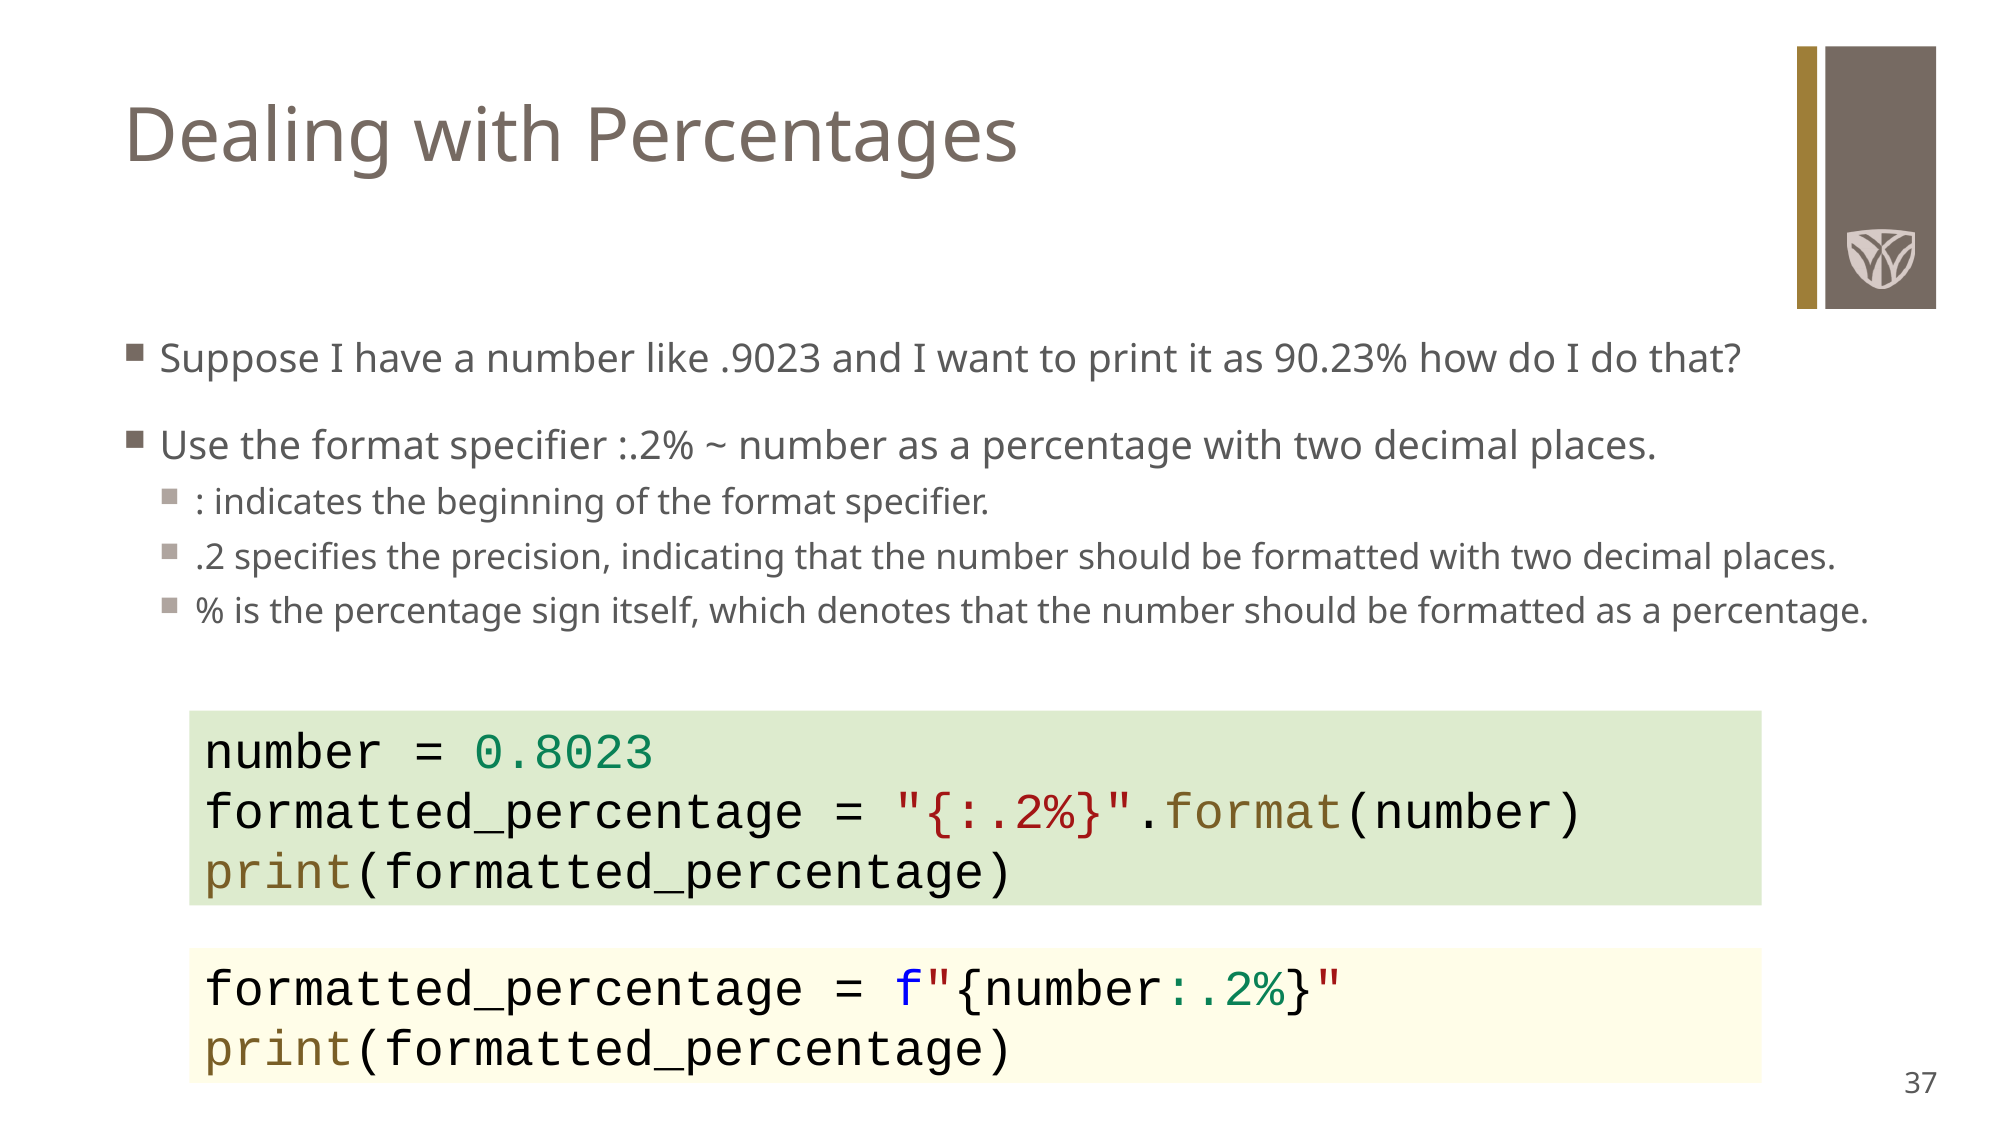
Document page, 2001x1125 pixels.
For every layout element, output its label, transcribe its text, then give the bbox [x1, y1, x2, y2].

slide_number 37 [1831, 1054, 1953, 1115]
title Dealing with Percentages [109, 79, 1762, 263]
text_box number = 0.8023 formatted_percentage = "{:.2%}".format(number) print(formatted_percentage) [189, 710, 1762, 906]
text_box formatted_percentage = f"{number:.2%}" print(formatted_percentage) [189, 948, 1762, 1083]
list Suppose I have a number like .9023 and I want to print it as 90.23% how do I do that? Use the format specifier :.2% ~ number as a percentage with two decimal places. : indicates the beginning of the format specifier. .2 specifies the precision, indicating that the number should be formatted with two decimal places. % is the percentage sign itself, which denotes that the number should be formatted as a percentage. [109, 324, 1893, 711]
